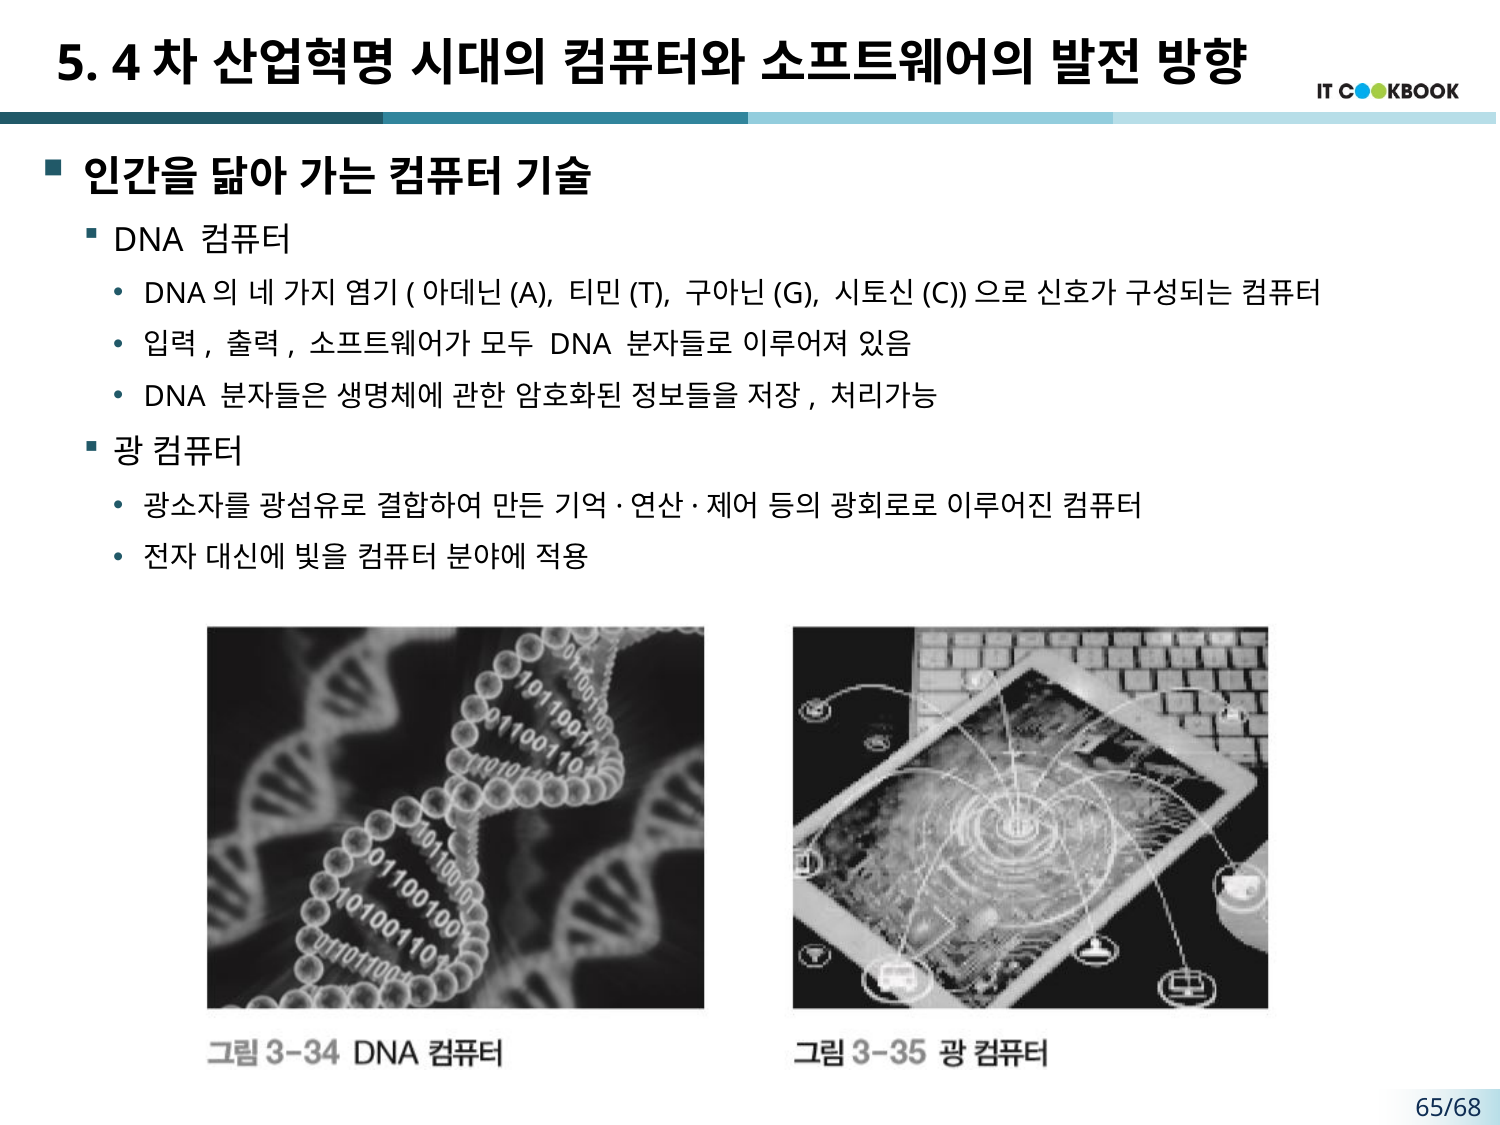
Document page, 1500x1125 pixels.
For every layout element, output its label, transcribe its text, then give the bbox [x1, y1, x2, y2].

picture [1365, 83, 1459, 99]
list 인간을 닮아 가는 컴퓨터 기술 DNA 컴퓨터 DNA의 네 가지 염기(아데닌(A), 티민(T), 구아닌(G), 시토신(C))으로 신호가 구성되는 컴퓨터 입력, 출력, 소프트웨어가 모두 DNA 분자들로 이루어져 있음 DNA 분자들은 생명체에 관한 암호화된 정보들을 저장, 처리가능 광 컴퓨터 광소자를 광섬유로 결합하여 만든 기억·연산·제어 등의 광회로로 이루어진 컴퓨터 전자 대신에 빛을 컴퓨터 분야에 적용 [10, 131, 1481, 1096]
title 5. 4차 산업혁명 시대의 컴퓨터와 소프트웨어의 발전 방향 [41, 15, 1282, 106]
picture [194, 613, 1282, 1070]
picture [1317, 83, 1360, 99]
